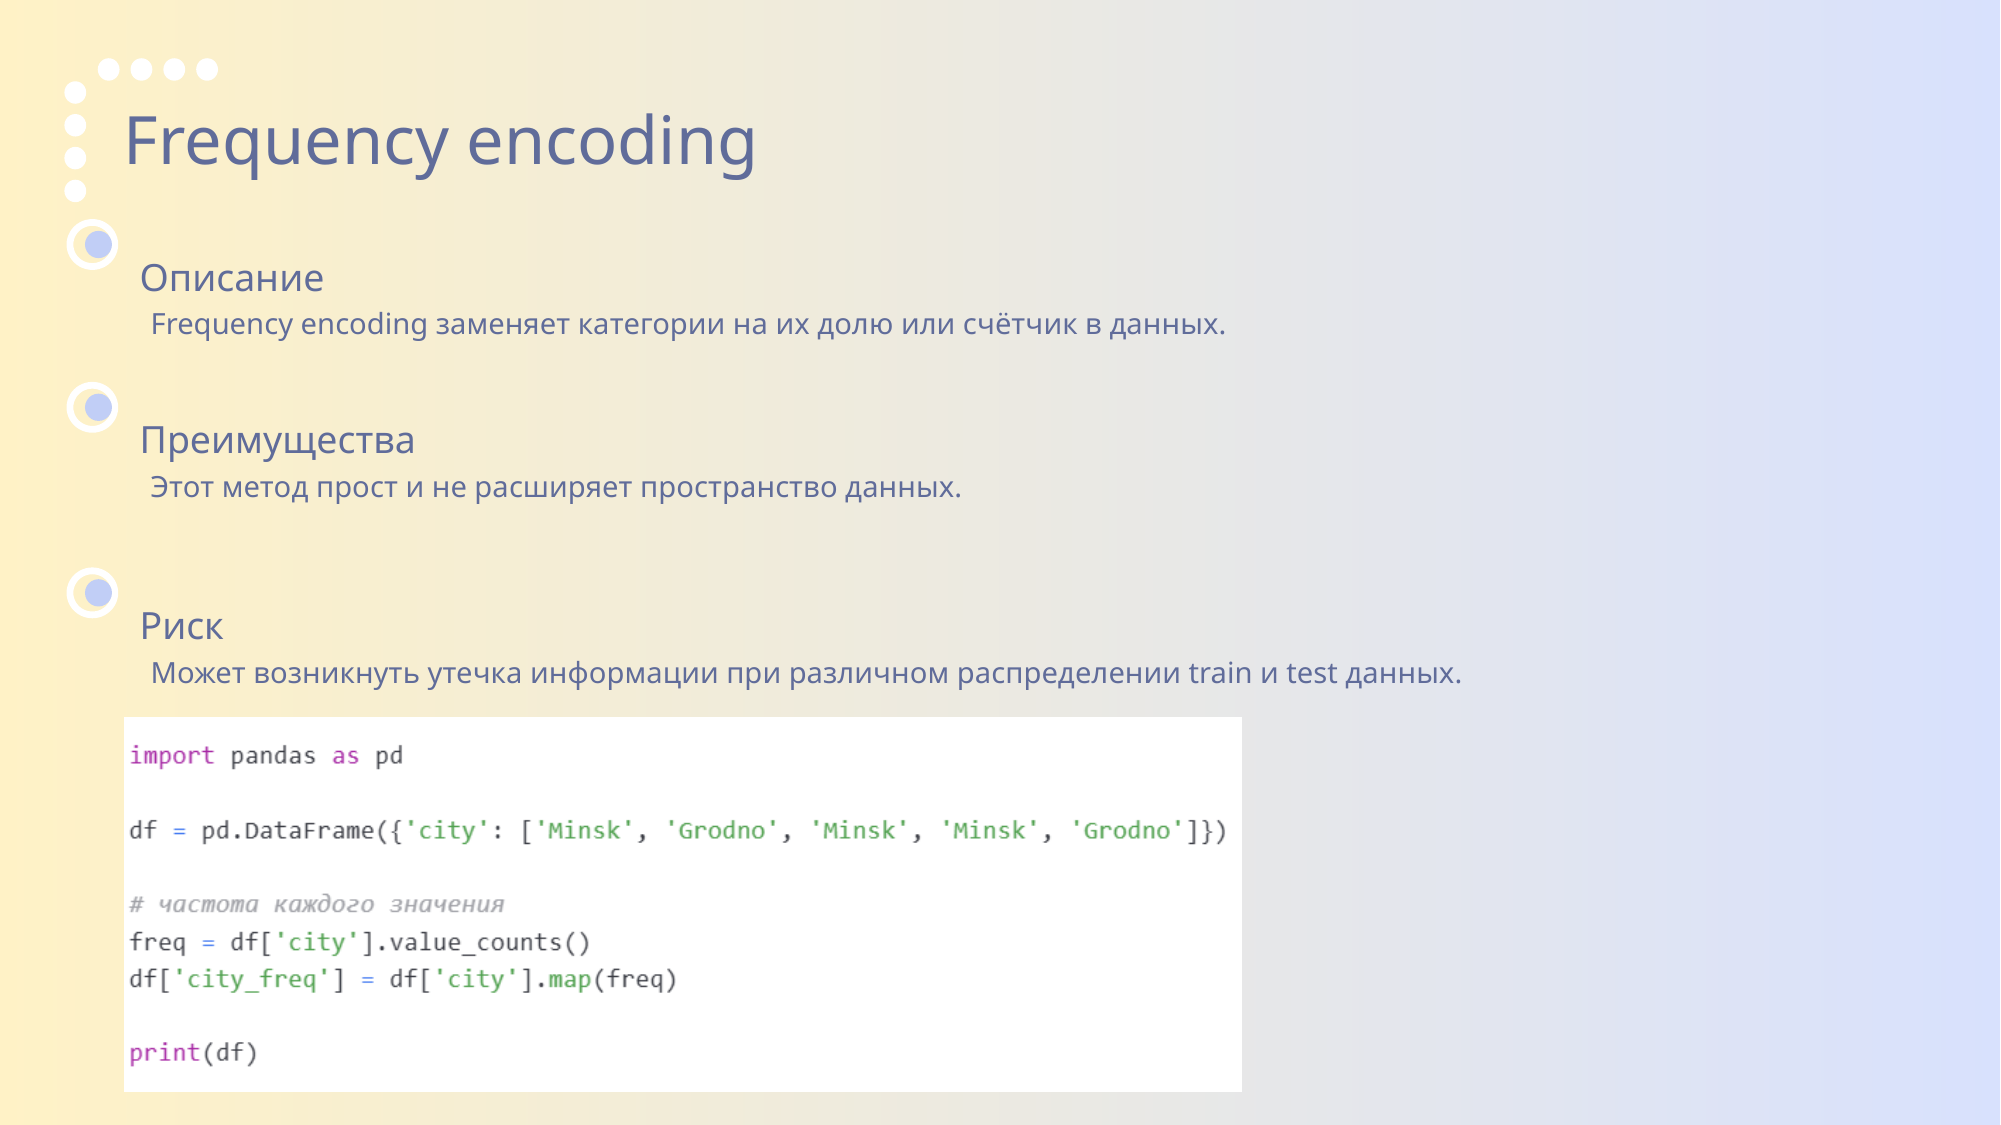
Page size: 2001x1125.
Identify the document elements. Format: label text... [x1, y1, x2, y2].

text_box [69, 570, 115, 615]
text_box [84, 393, 112, 421]
text_box Может возникнуть утечка информации при различном распределении train и test данных. [135, 646, 1946, 697]
text_box [84, 230, 112, 259]
picture [124, 717, 1243, 1092]
text_box [64, 146, 87, 170]
text_box [64, 114, 87, 137]
text_box [196, 58, 218, 81]
text_box Описание [124, 246, 1852, 306]
text_box [69, 385, 115, 430]
text_box [130, 58, 153, 81]
text_box [64, 81, 87, 104]
text_box [64, 179, 87, 203]
text_box Frequency encoding [108, 90, 1920, 337]
text_box [97, 58, 120, 81]
text_box Frequency encoding заменяет категории на их долю или счётчик в данных. [135, 298, 1946, 348]
text_box [84, 579, 112, 607]
text_box [163, 58, 186, 81]
text_box Преимущества [124, 408, 1852, 469]
text_box Этот метод прост и не расширяет пространство данных. [135, 460, 1946, 511]
text_box [69, 222, 115, 267]
text_box Риск [124, 594, 1919, 655]
